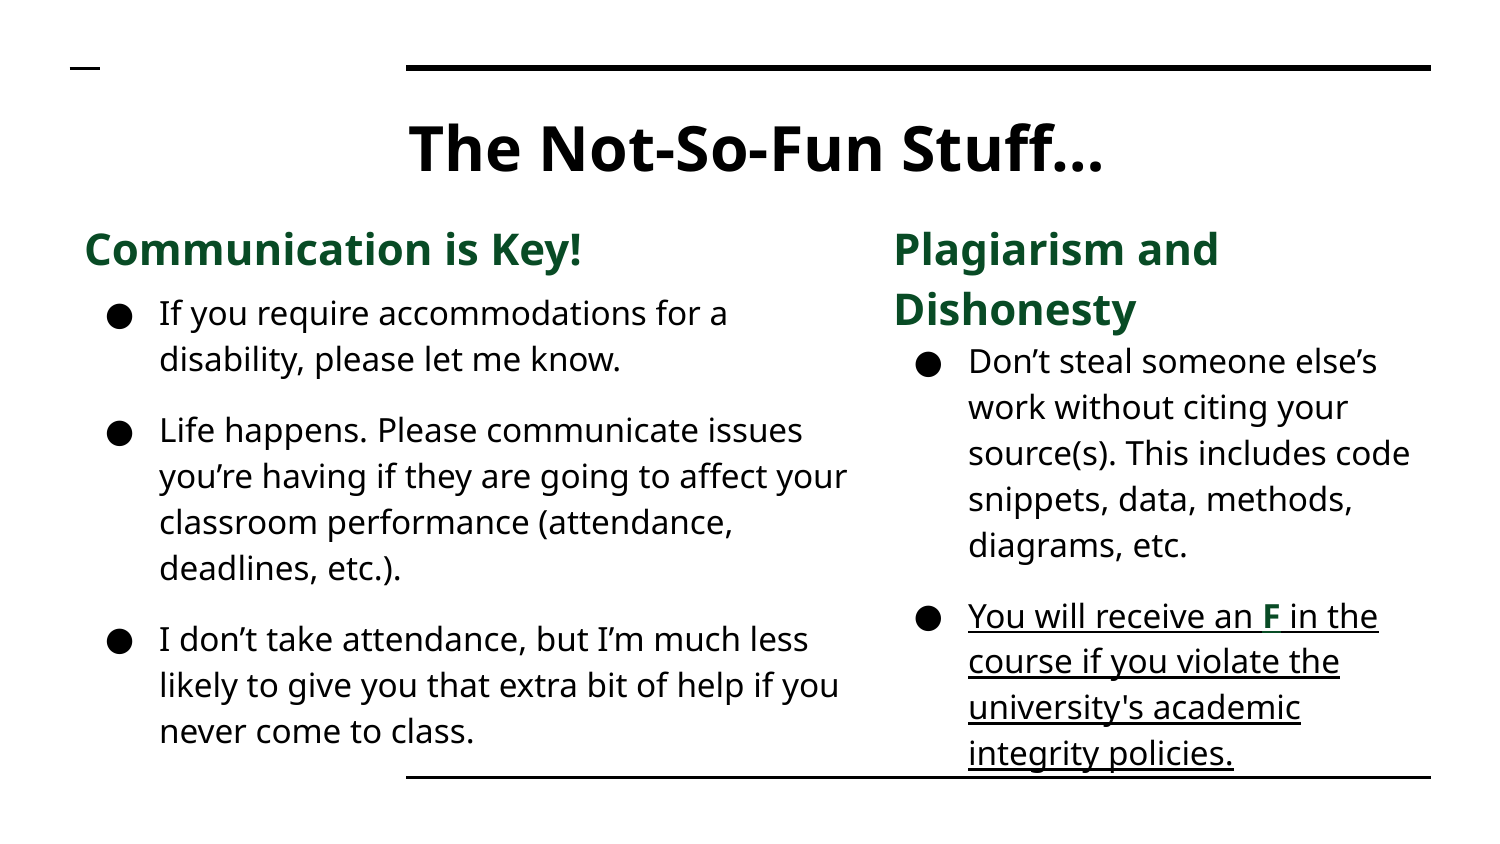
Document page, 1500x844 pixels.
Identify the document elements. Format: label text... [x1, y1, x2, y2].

list Plagiarism and Dishonesty Don’t steal someone else’s work without citing your source(s). This includes code snippets, data, methods, diagrams, etc. You will receive an F in the course if you violate the university's academic integrity policies. [878, 198, 1431, 756]
title The Not-So-Fun Stuff… [393, 94, 1431, 198]
list Communication is Key! If you require accommodations for a disability, please let me know. Life happens. Please communicate issues you’re having if they are going to affect your classroom performance (attendance, deadlines, etc.). I don’t take attendance, but I’m much less likely to give you that extra bit of help if you never come to class. [69, 198, 898, 776]
